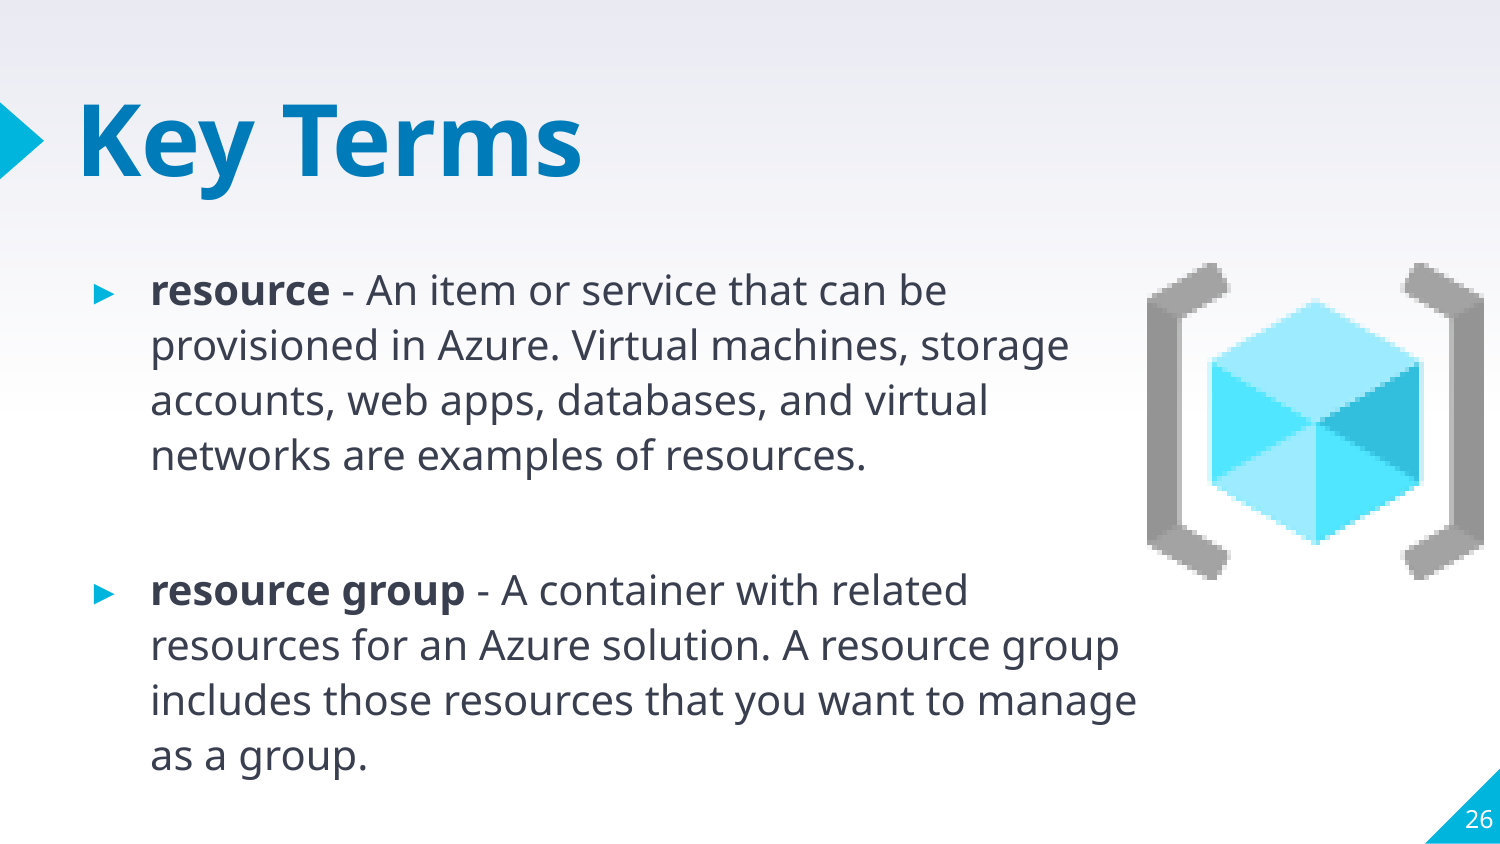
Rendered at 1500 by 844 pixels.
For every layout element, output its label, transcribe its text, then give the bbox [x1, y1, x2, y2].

slide_number 26 [1418, 760, 1494, 838]
list resource - An item or service that can be provisioned in Azure. Virtual machines, storage accounts, web apps, databases, and virtual networks are examples of resources. resource group - A container with related resources for an Azure solution. A resource group includes those resources that you want to manage as a group. [75, 258, 1151, 725]
title Key Terms [75, 99, 1460, 258]
picture [1138, 244, 1495, 600]
